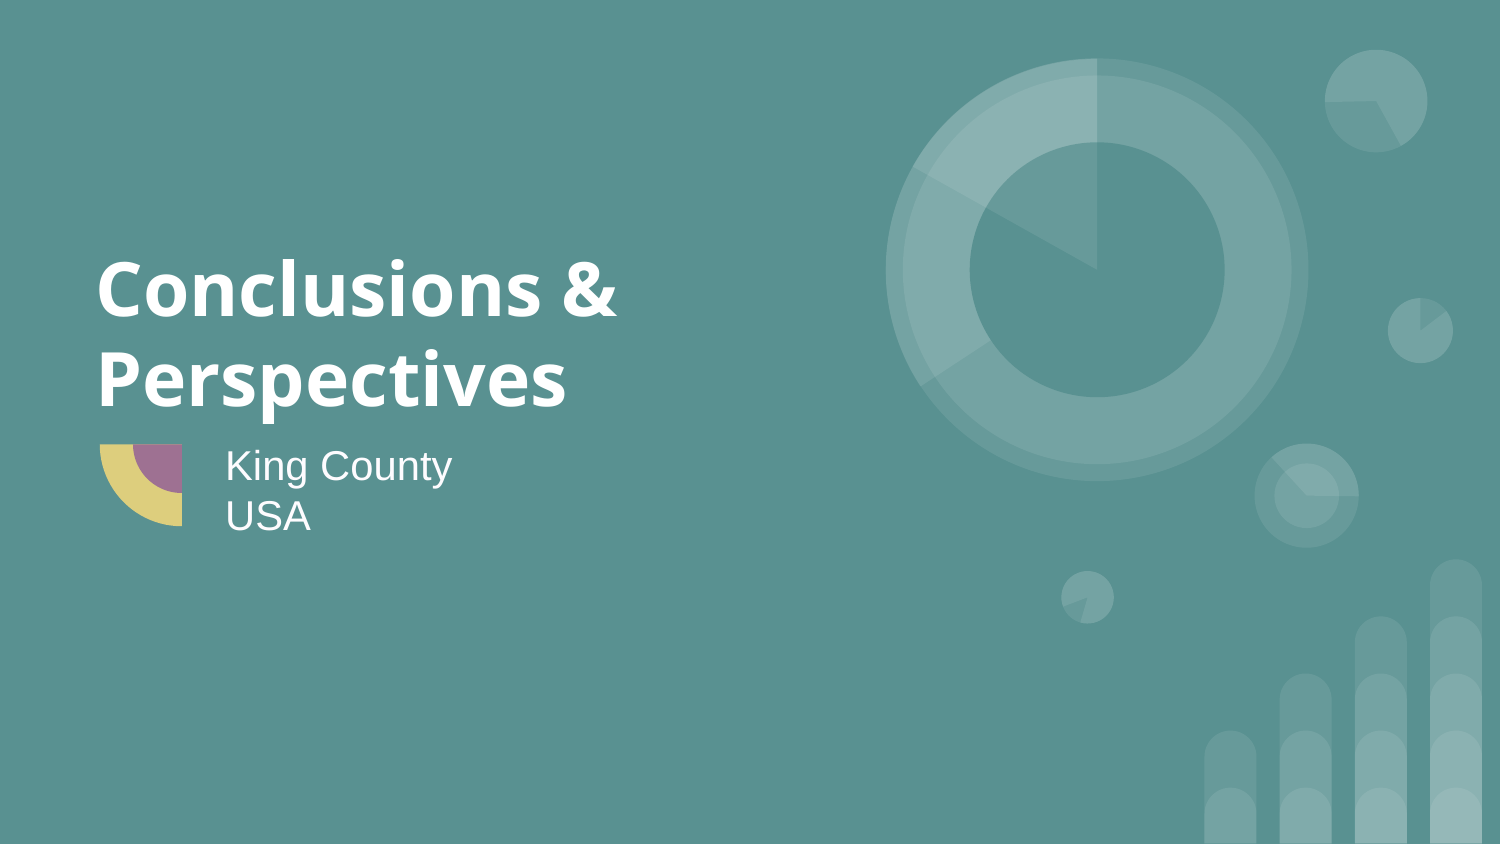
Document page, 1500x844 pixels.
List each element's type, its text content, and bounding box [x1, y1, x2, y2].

text_box Conclusions & Perspectives [80, 226, 1194, 484]
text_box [99, 361, 264, 527]
text_box King County USA [210, 385, 703, 592]
